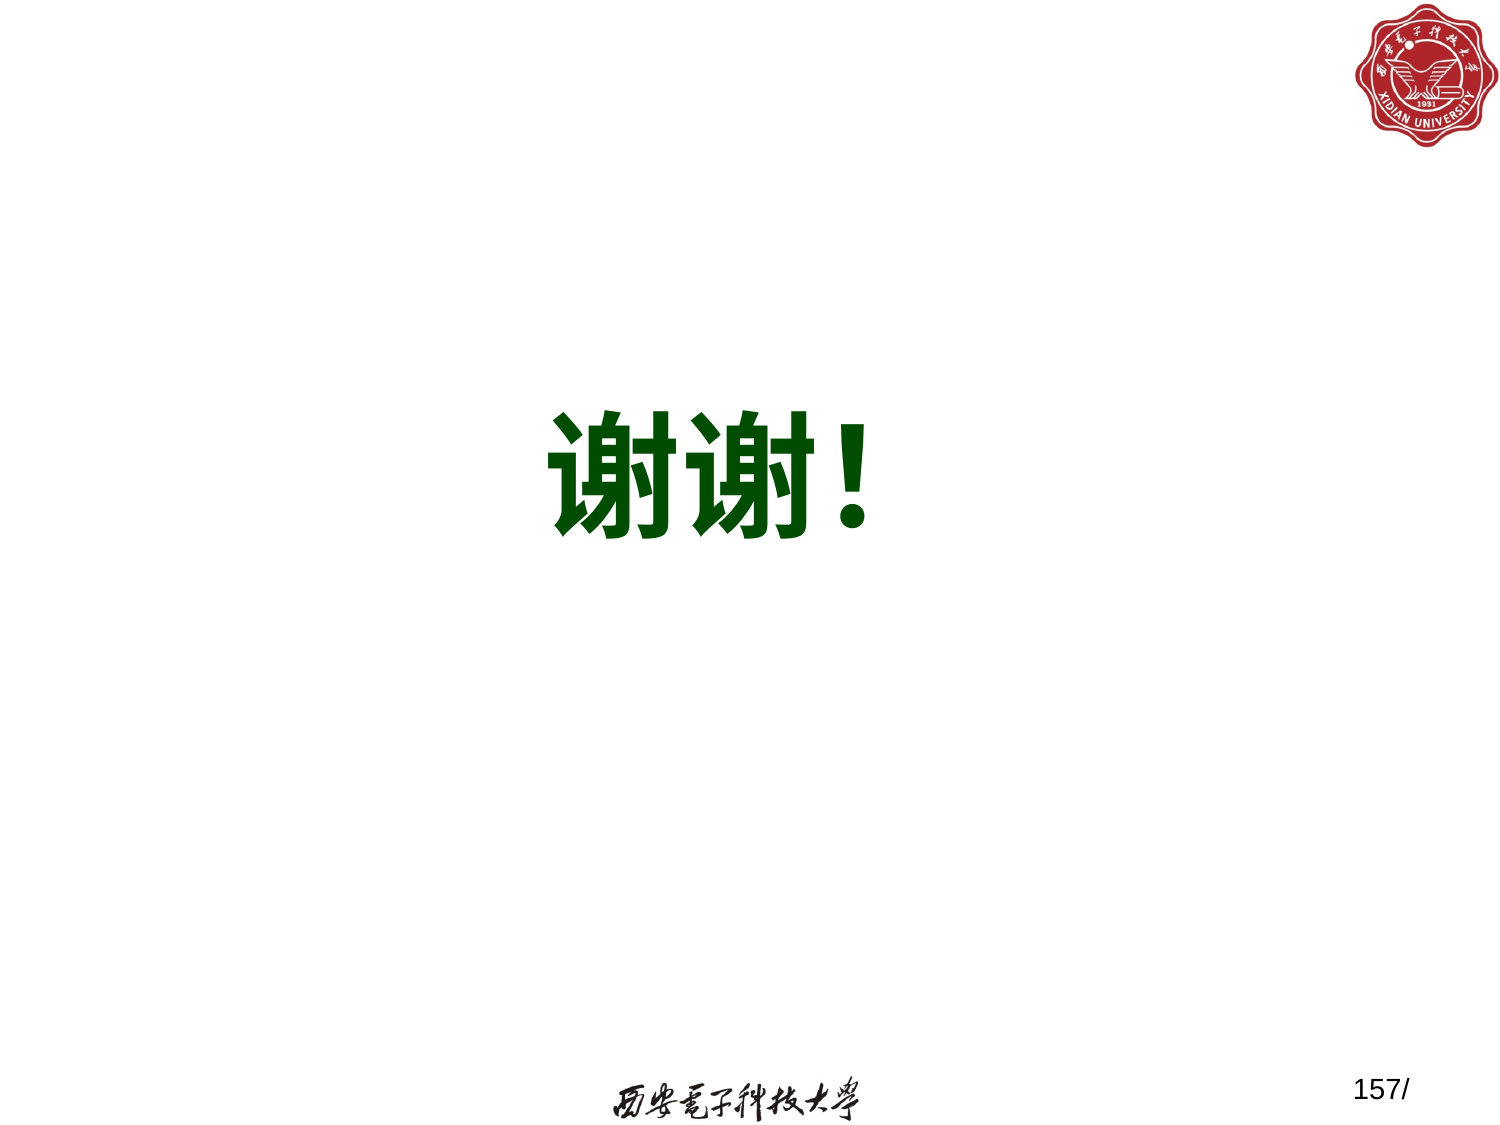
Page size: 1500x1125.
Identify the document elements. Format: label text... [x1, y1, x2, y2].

picture [612, 1076, 863, 1125]
slide_number 157/ [1074, 1062, 1426, 1113]
picture [1350, 0, 1500, 150]
list 谢谢！ [74, 349, 1426, 1006]
